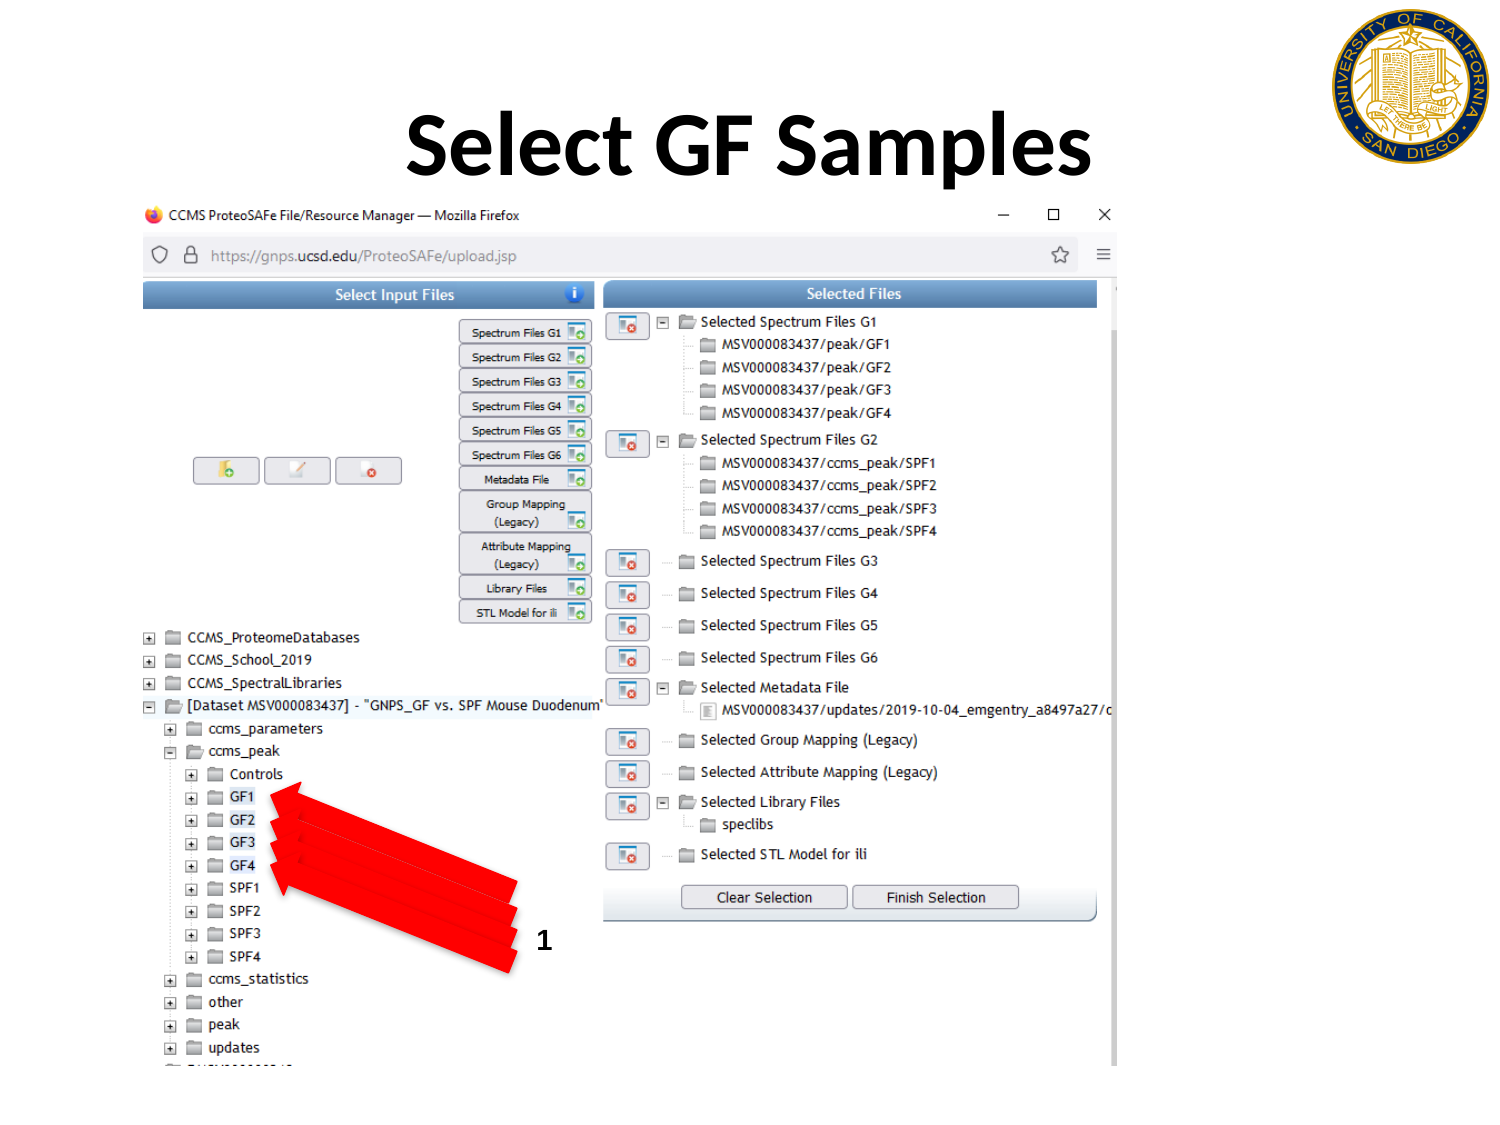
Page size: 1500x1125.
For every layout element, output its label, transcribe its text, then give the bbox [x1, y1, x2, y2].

picture [143, 199, 1117, 1066]
text_box Select GF Samples [74, 45, 1425, 233]
picture [1279, 7, 1500, 165]
